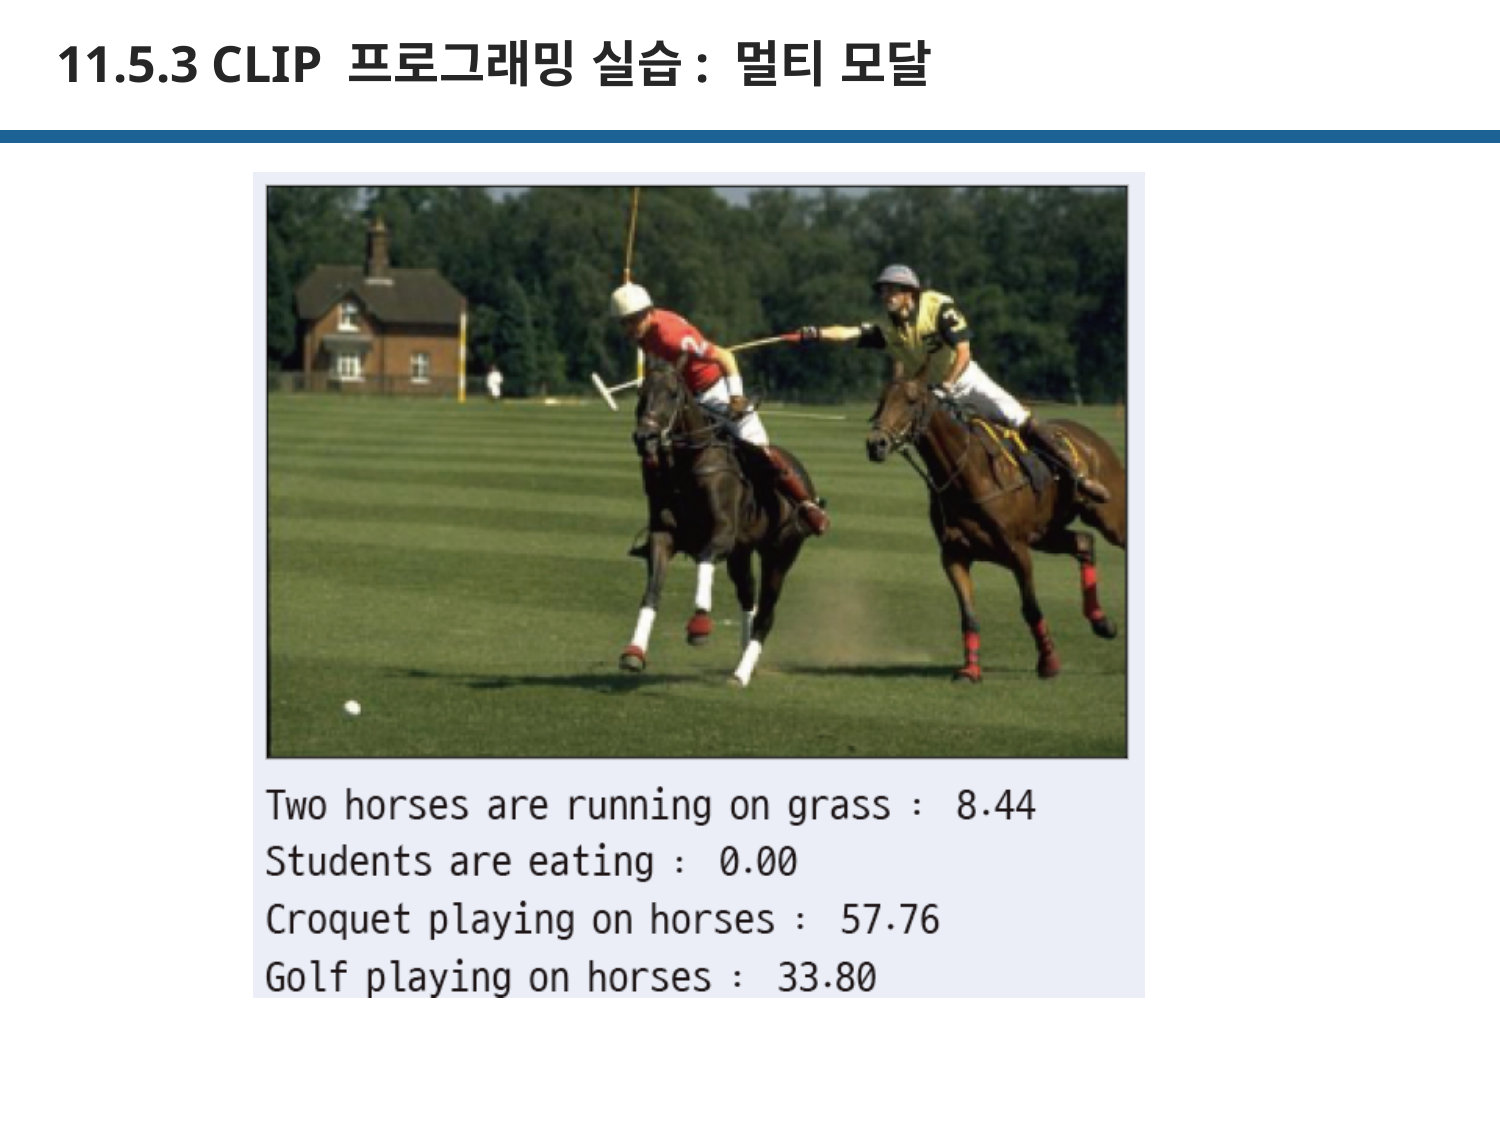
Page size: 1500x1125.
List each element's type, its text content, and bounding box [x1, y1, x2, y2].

title 11.5.3 CLIP 프로그래밍 실습: 멀티 모달 [41, 17, 1282, 108]
picture [253, 172, 1145, 998]
